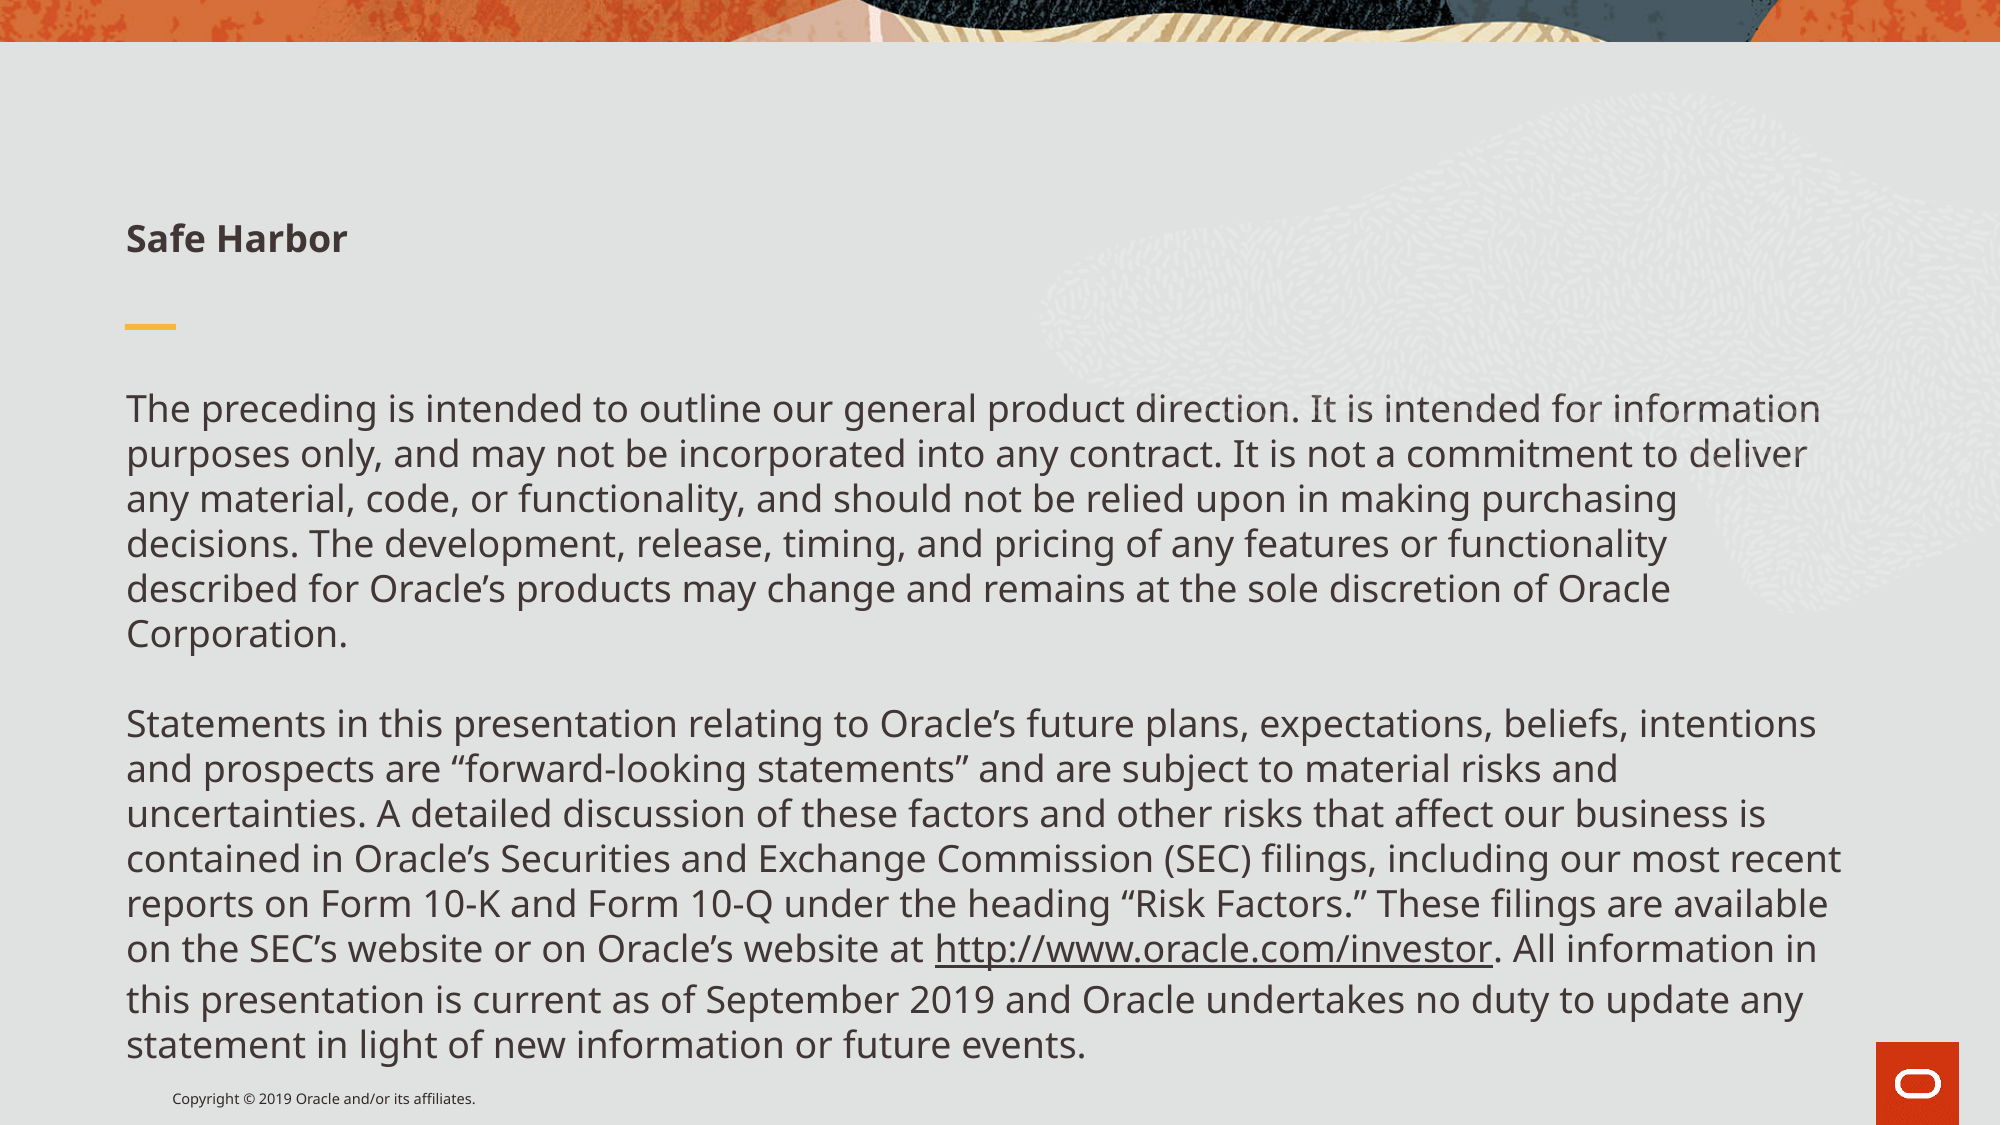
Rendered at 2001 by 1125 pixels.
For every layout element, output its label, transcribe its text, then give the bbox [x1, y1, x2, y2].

picture [1876, 1042, 1959, 1125]
picture [0, 0, 2000, 42]
footer Copyright © 2019 Oracle and/or its affiliates. [172, 1068, 1436, 1125]
